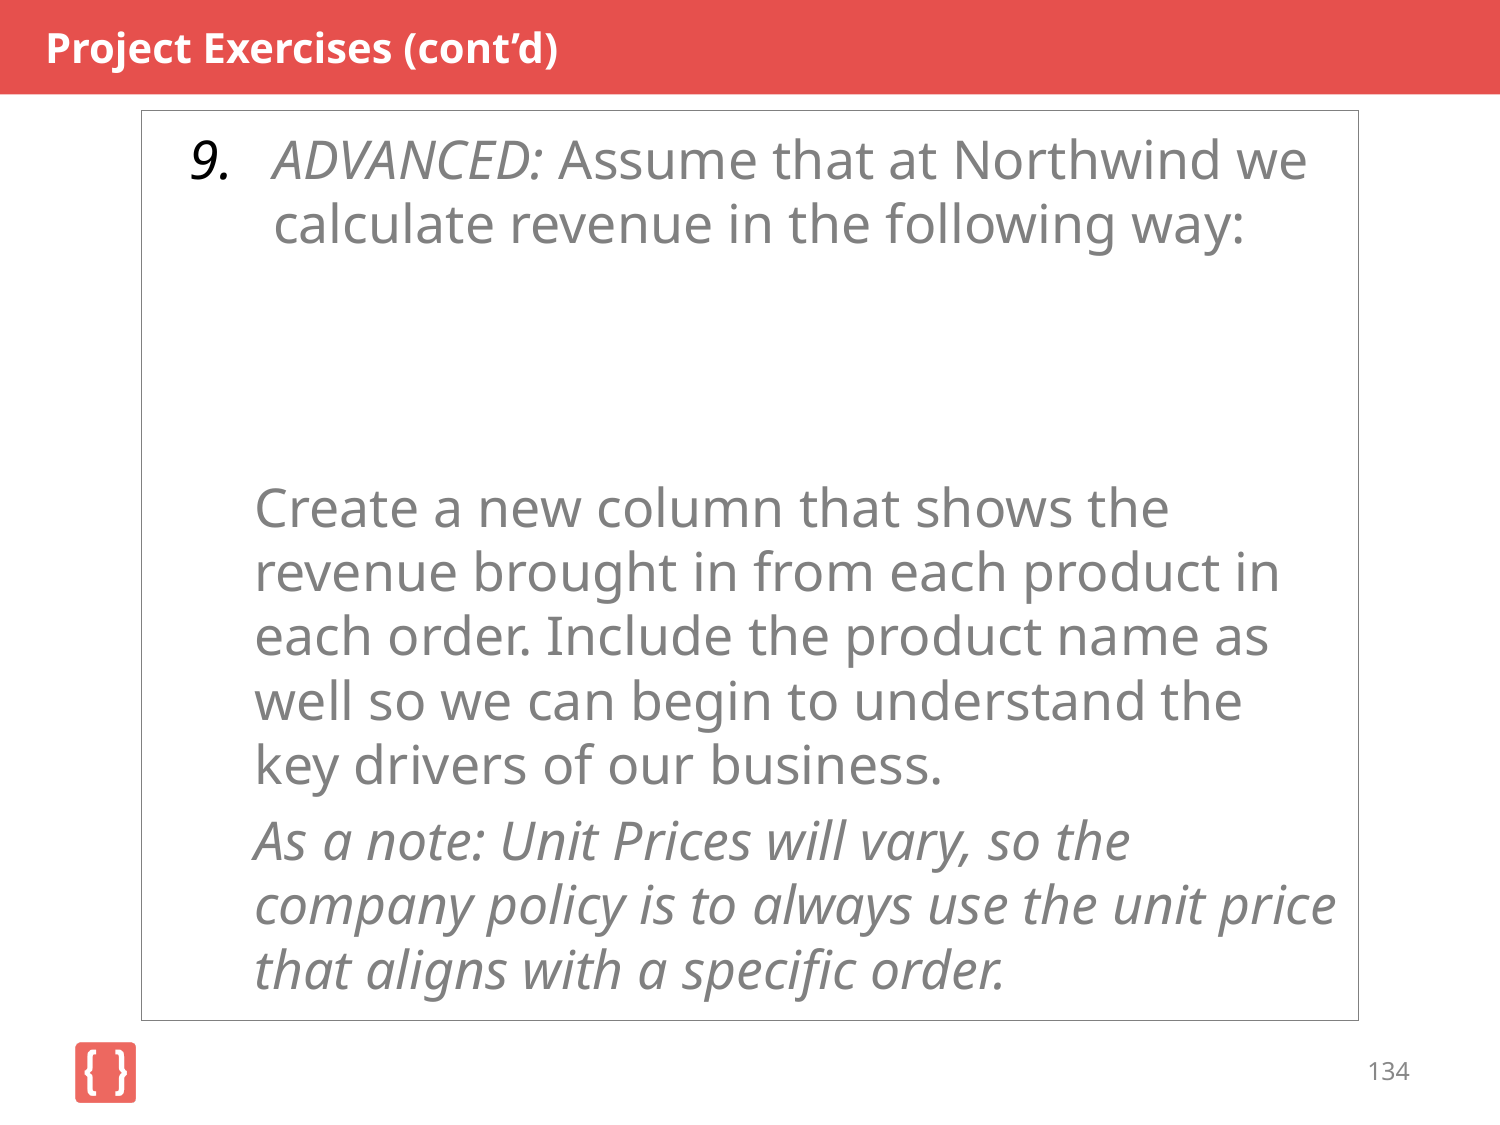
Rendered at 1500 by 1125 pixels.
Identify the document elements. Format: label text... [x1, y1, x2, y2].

title Project Exercises (cont’d) [0, 0, 1500, 95]
picture [75, 1042, 136, 1103]
slide_number 134 [1074, 1042, 1425, 1103]
